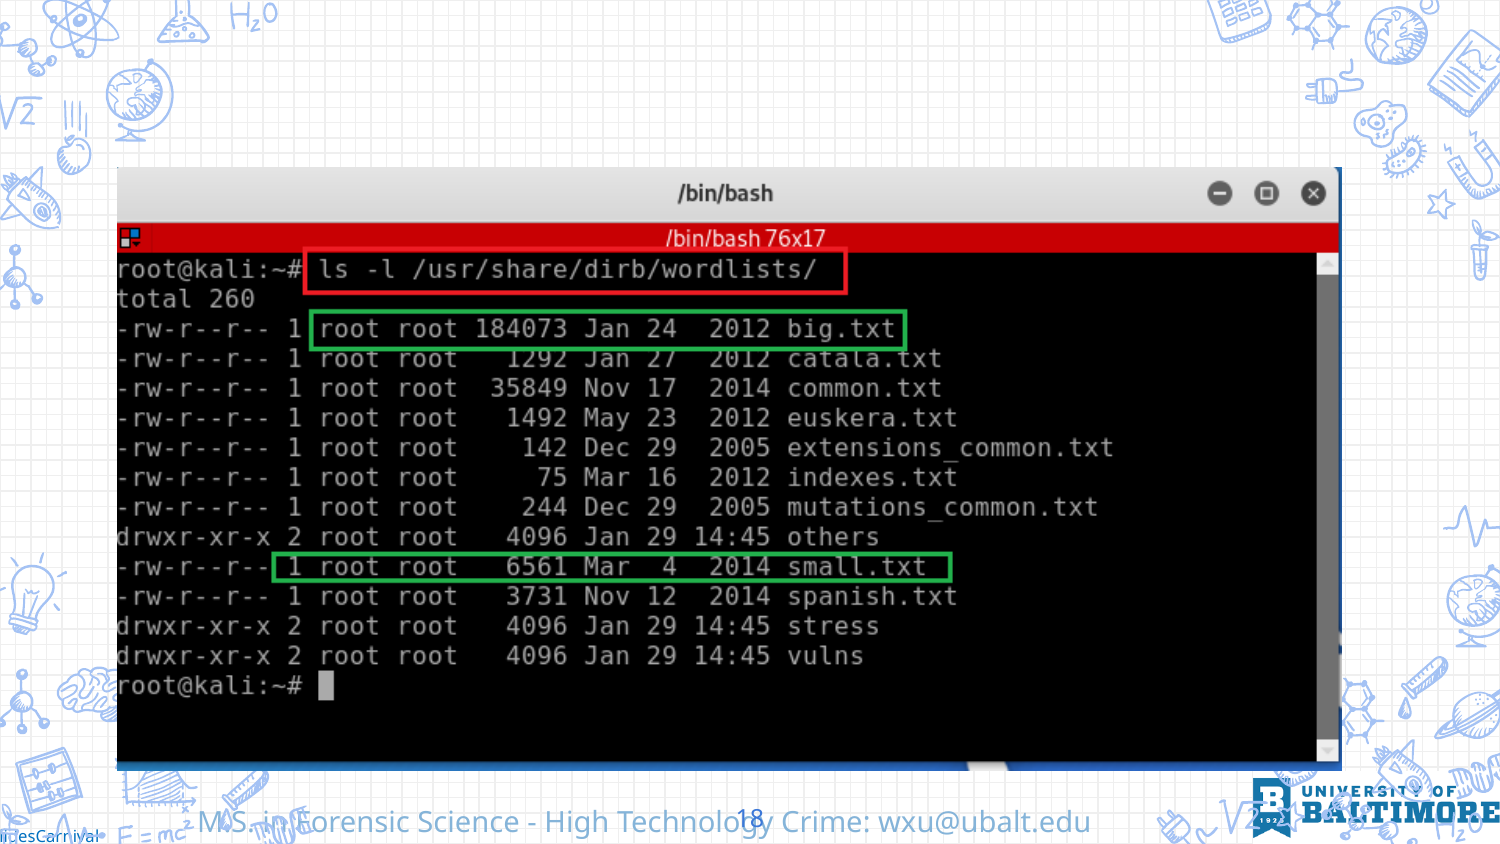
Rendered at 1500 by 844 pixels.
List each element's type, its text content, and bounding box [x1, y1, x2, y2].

picture [1342, 796, 1349, 806]
picture [1408, 786, 1417, 792]
picture [1481, 771, 1489, 788]
picture [1388, 823, 1396, 835]
picture [1479, 779, 1483, 790]
picture [1405, 773, 1430, 800]
picture [116, 167, 1500, 844]
picture [1381, 771, 1421, 792]
slide_number 18 [705, 796, 795, 844]
picture [1471, 771, 1479, 786]
picture [1354, 819, 1361, 827]
picture [1375, 780, 1390, 791]
